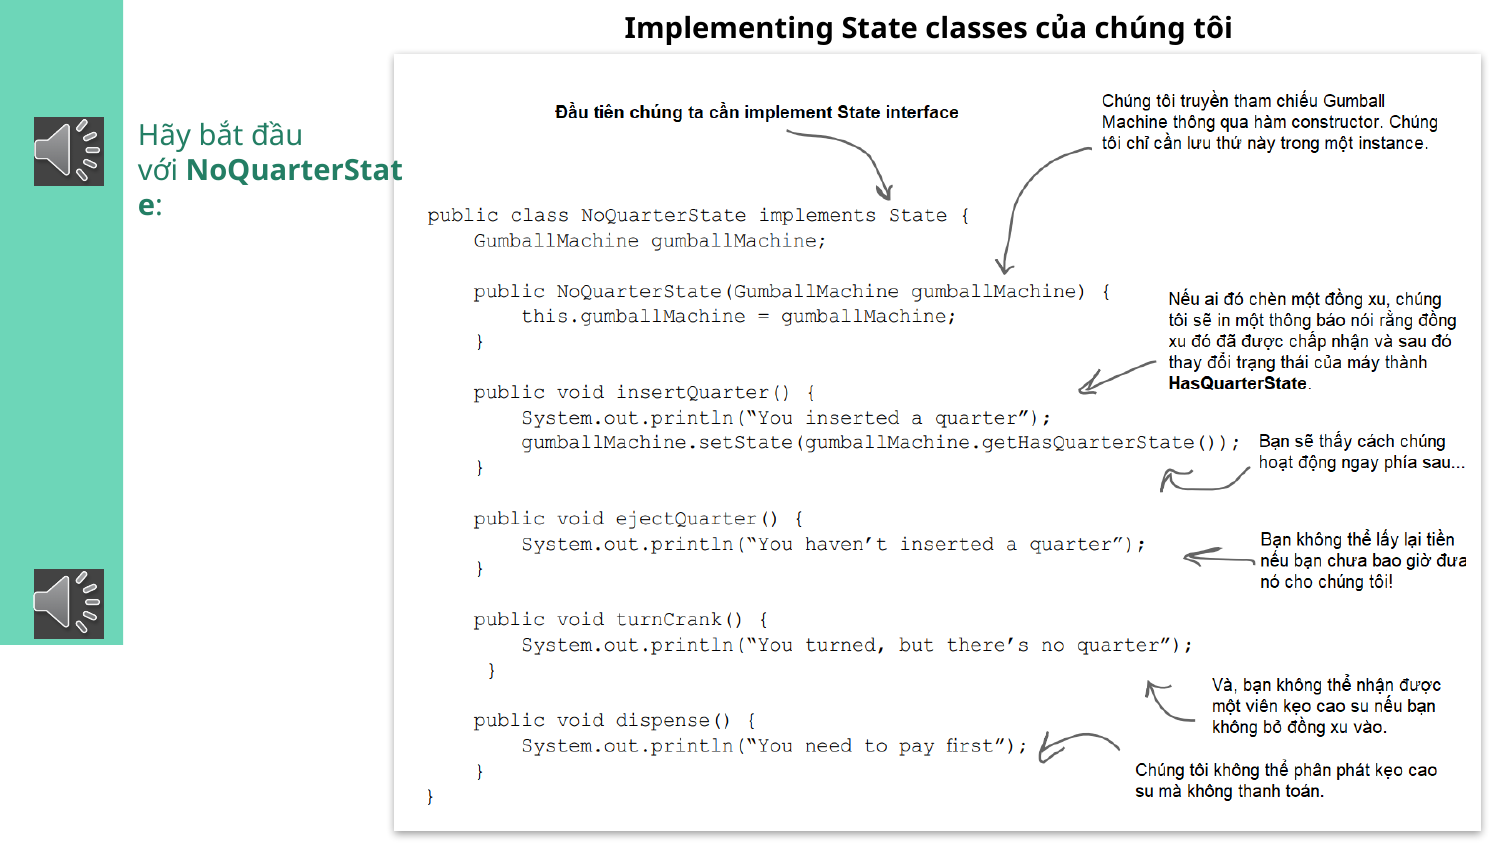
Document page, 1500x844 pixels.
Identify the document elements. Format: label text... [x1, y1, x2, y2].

picture [33, 116, 105, 188]
text_box Implementing State classes của chúng tôi [609, 2, 1449, 53]
picture [408, 68, 1467, 817]
text_box Hãy bắt đầu với NoQuarterState: [123, 109, 403, 299]
picture [32, 567, 105, 640]
